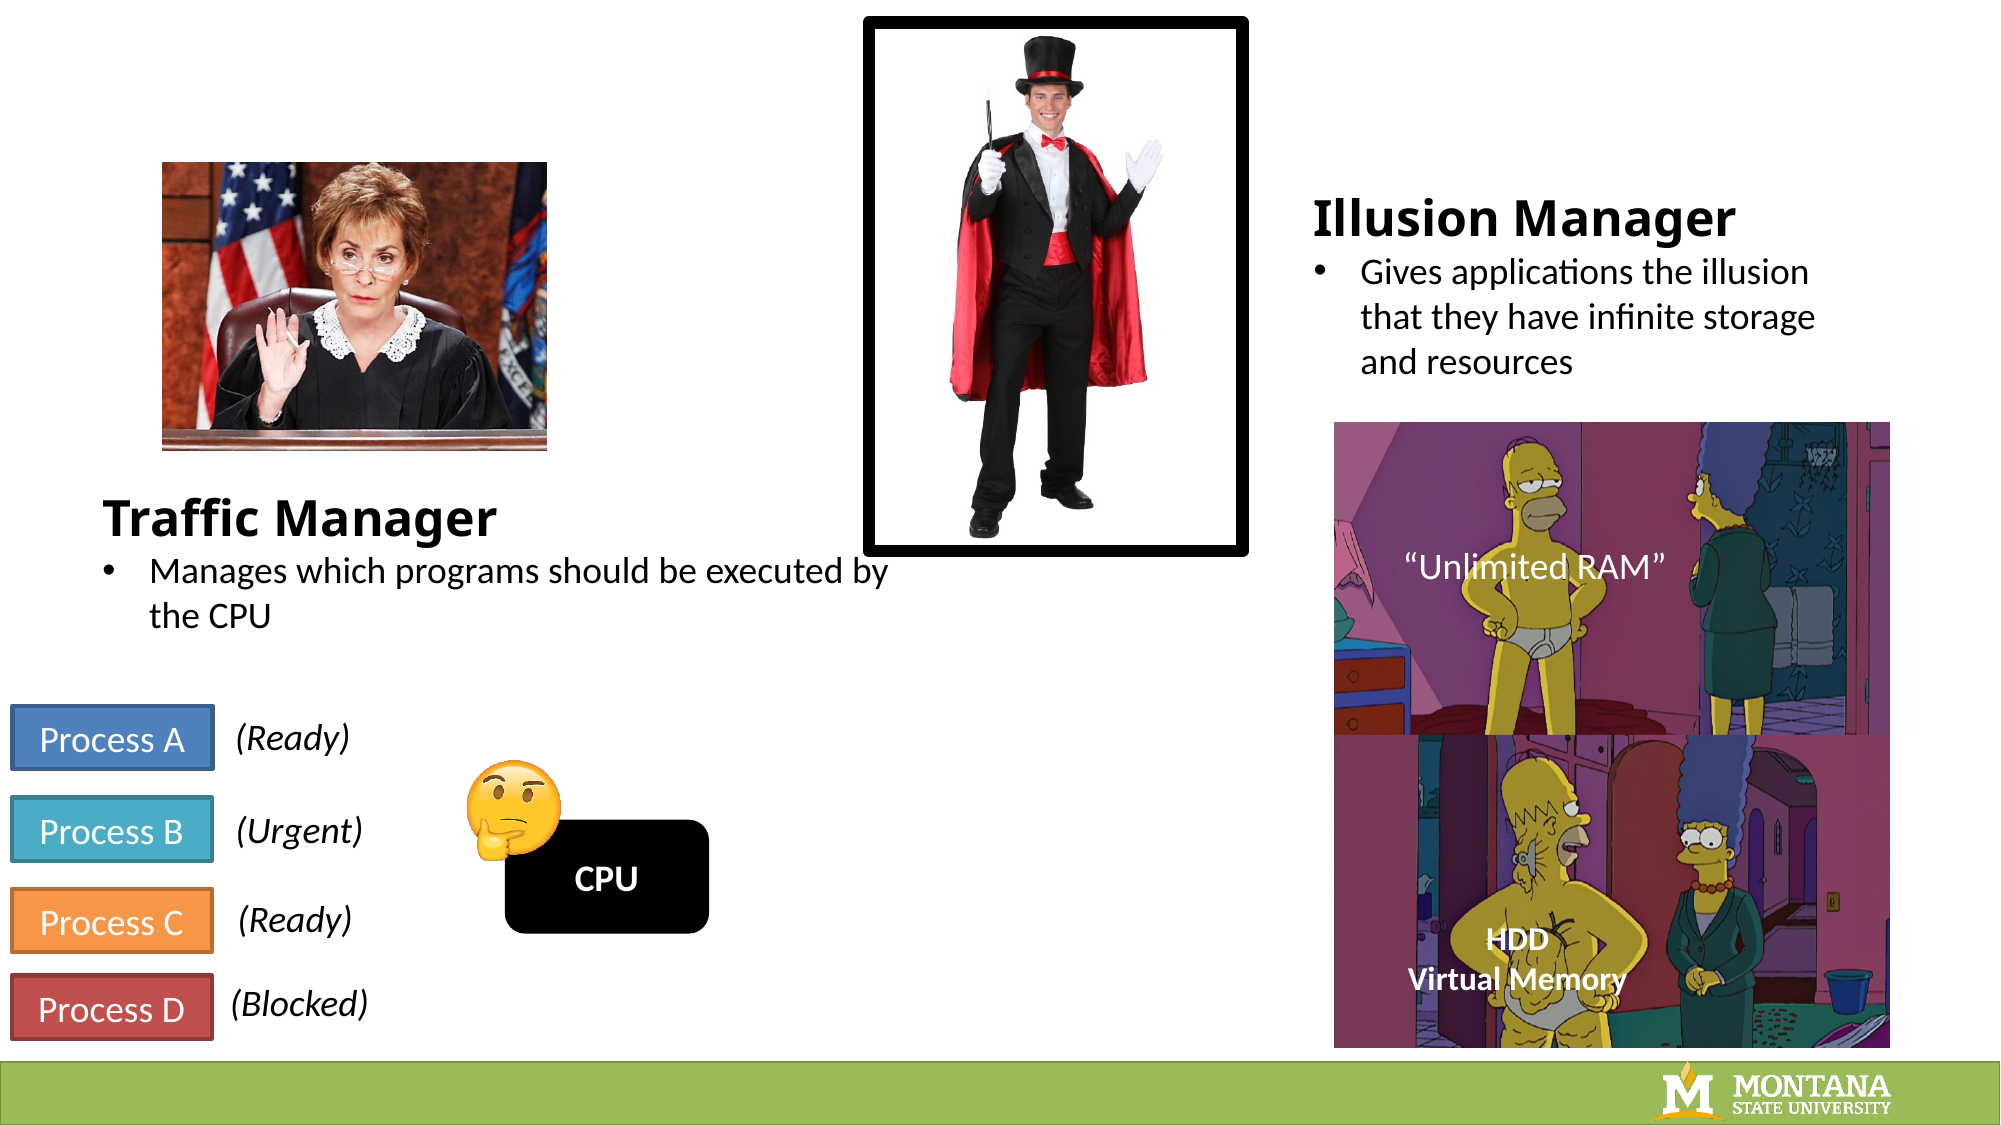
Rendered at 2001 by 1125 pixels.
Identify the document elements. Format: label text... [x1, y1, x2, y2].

text_box Traffic Manager Manages which programs should be executed by the CPU [87, 479, 918, 644]
picture [463, 760, 564, 861]
text_box (Ready) [220, 705, 366, 766]
text_box (Ready) [222, 887, 368, 947]
picture [1333, 422, 1890, 1049]
text_box (Blocked) [215, 971, 384, 1032]
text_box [0, 1060, 1647, 1125]
picture [874, 28, 1237, 545]
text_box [1892, 1060, 2000, 1125]
picture [162, 162, 547, 451]
text_box Process B [10, 795, 214, 863]
picture [1649, 1060, 1892, 1122]
text_box Illusion Manager Gives applications the illusion that they have infinite storage and resources [1298, 179, 1878, 390]
text_box Process D [10, 973, 214, 1041]
text_box Process C [10, 887, 214, 954]
text_box CPU [504, 819, 710, 934]
text_box (Urgent) [220, 798, 379, 859]
text_box Process A [10, 704, 215, 771]
